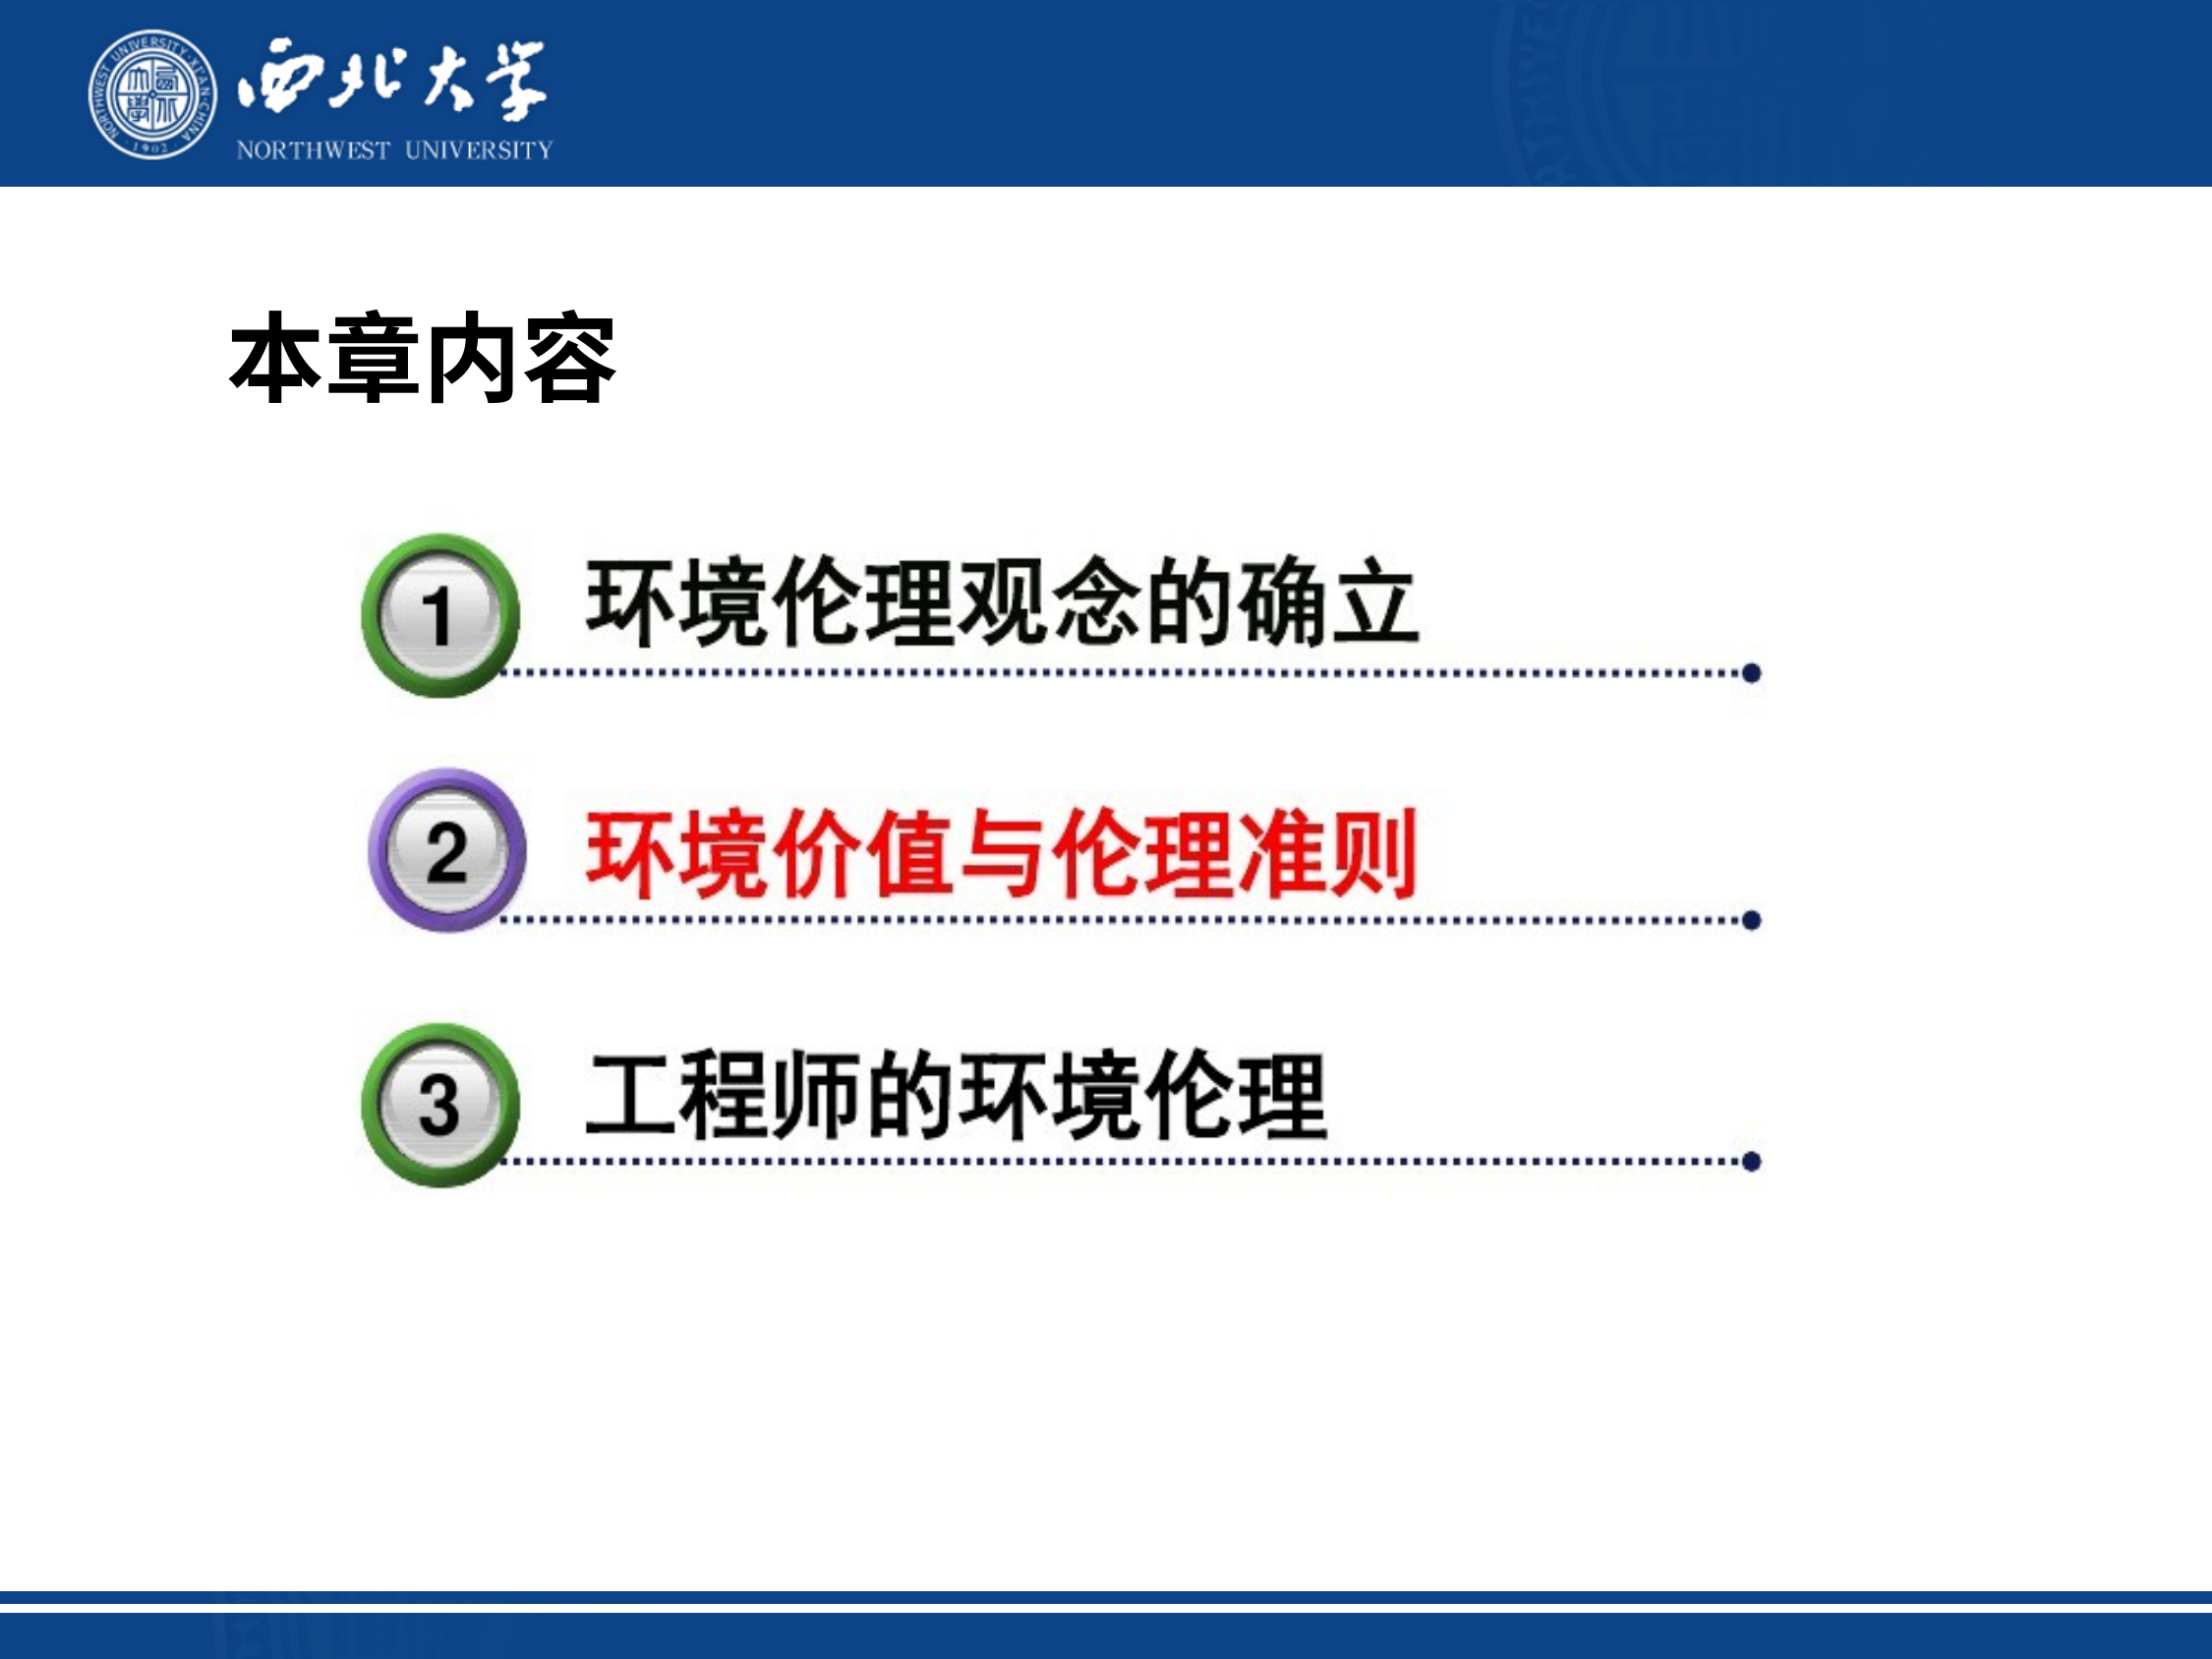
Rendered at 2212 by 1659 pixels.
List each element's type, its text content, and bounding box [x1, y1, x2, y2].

picture [0, 1613, 2212, 1659]
text_box 本章内容 [211, 288, 635, 422]
picture [0, 1591, 2212, 1604]
text_box [307, 484, 1816, 1228]
picture [0, 0, 2212, 187]
